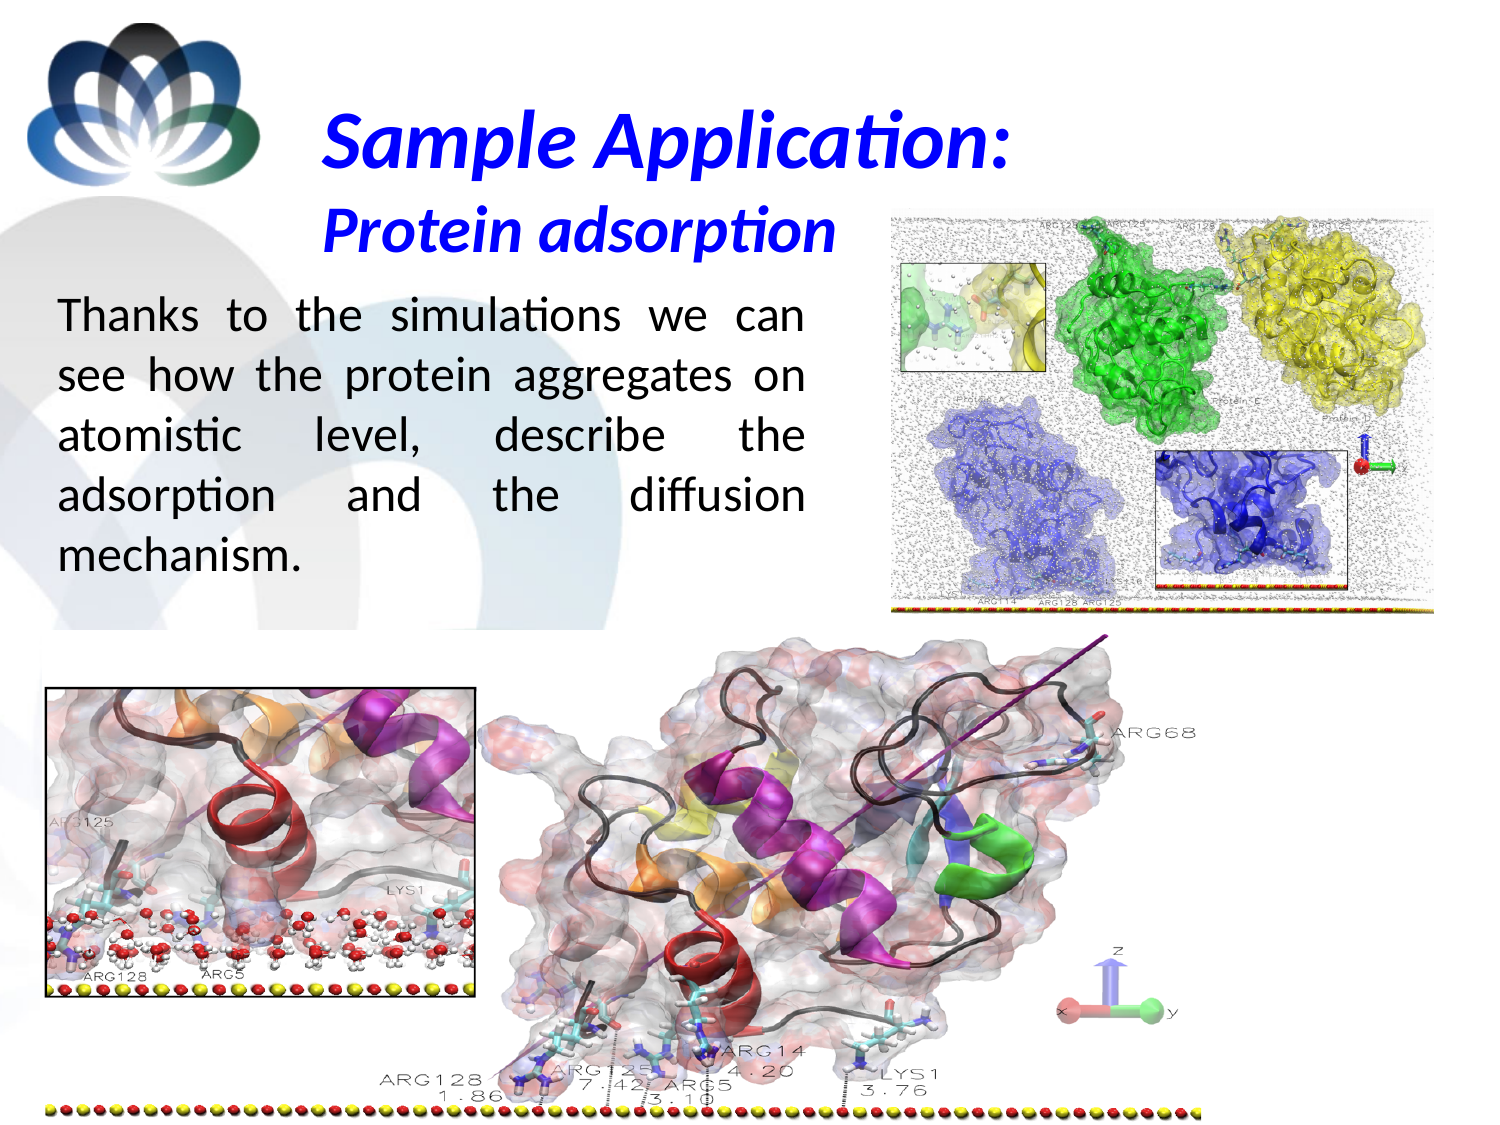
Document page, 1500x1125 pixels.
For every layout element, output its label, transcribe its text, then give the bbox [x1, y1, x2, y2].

text_box Thanks to the simulations we can see how the protein aggregates on atomistic level, describe the adsorption and the diffusion mechanism. [729, 274, 822, 590]
picture [0, 22, 1202, 1125]
text_box Sample Application: Protein adsorption [307, 78, 1232, 273]
picture [890, 208, 1435, 614]
